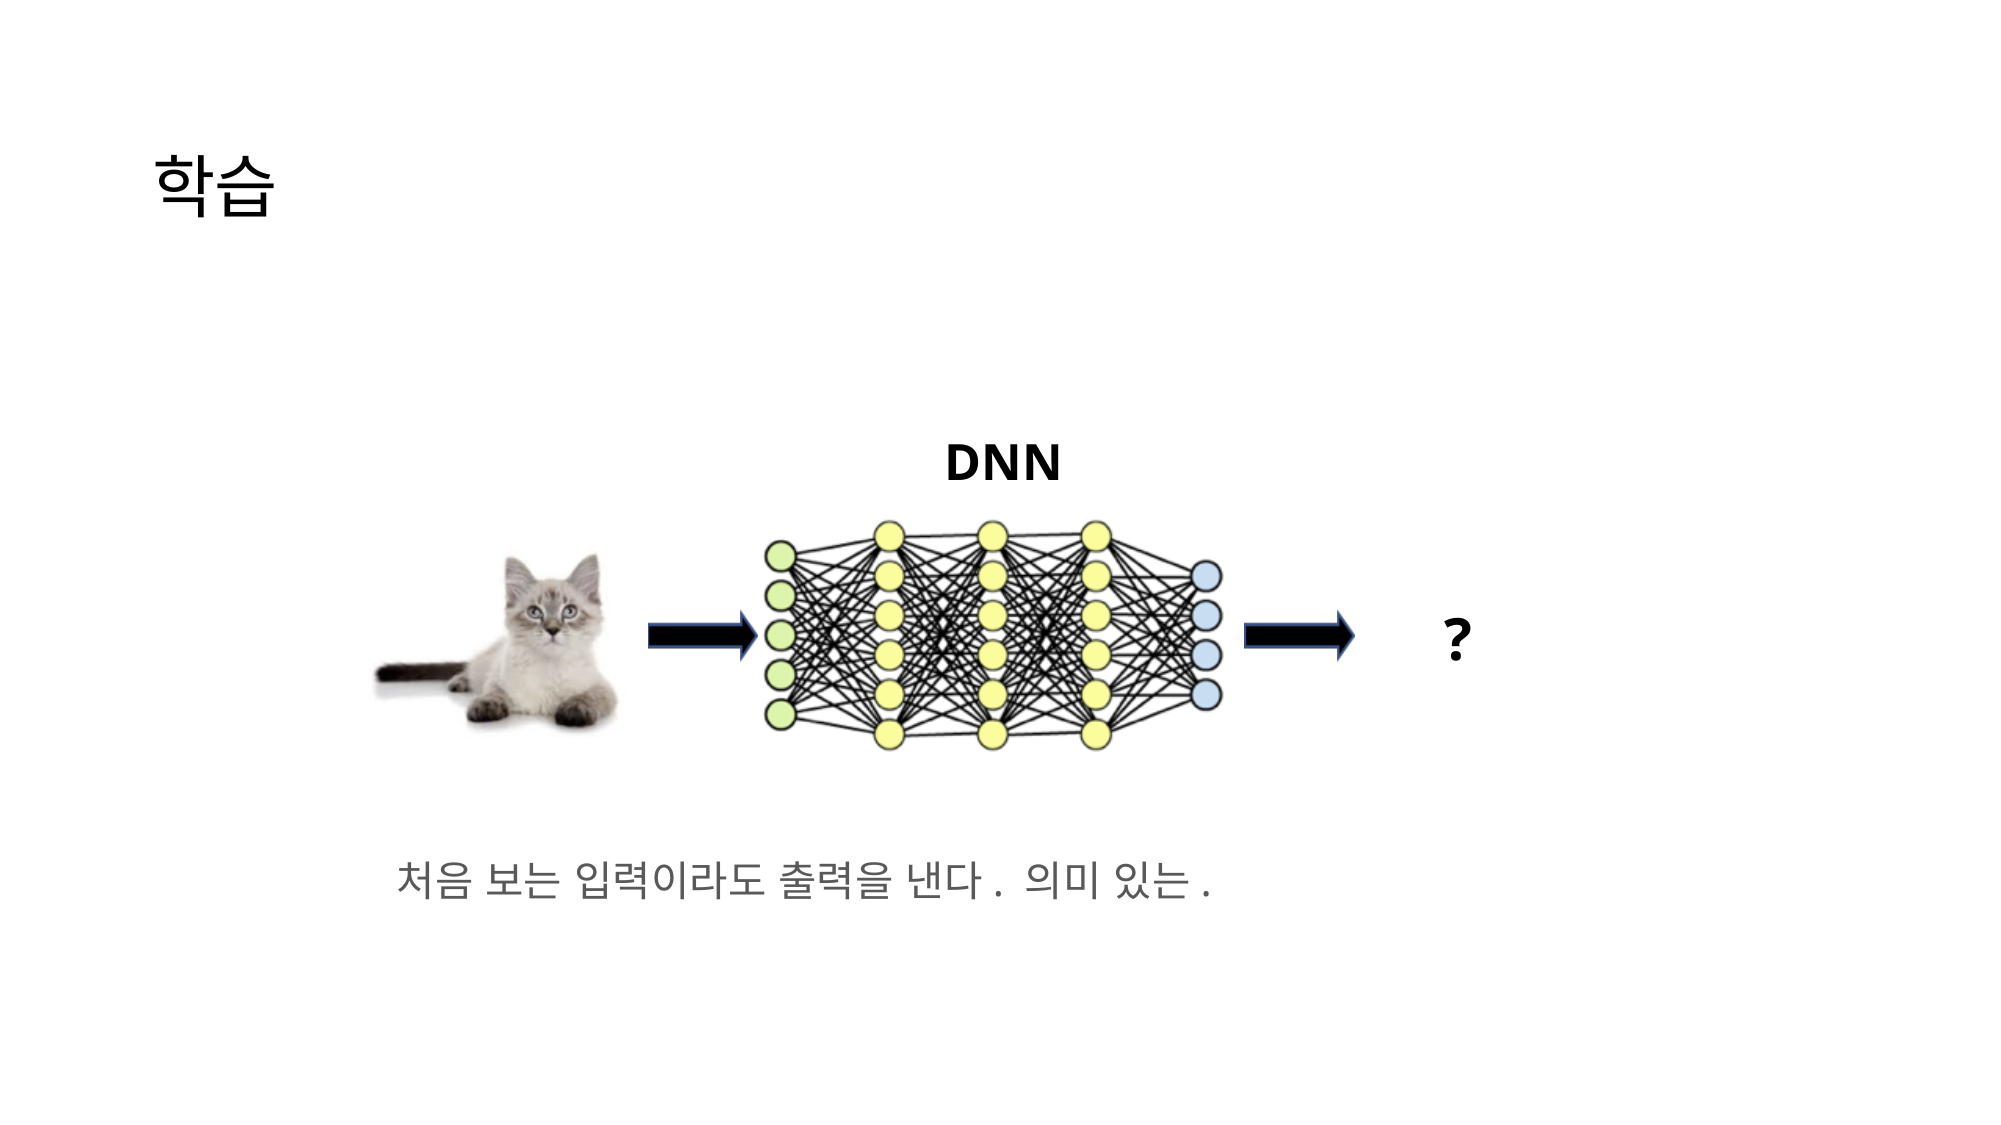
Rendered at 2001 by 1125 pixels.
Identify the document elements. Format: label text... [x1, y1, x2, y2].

title 학습 [137, 137, 1863, 244]
text_box ? [1354, 586, 1562, 686]
text_box 처음 보는 입력이라도 출력을 낸다. 의미 있는. [396, 860, 1647, 946]
text_box DNN [915, 415, 1093, 513]
picture [342, 513, 1233, 758]
picture [1244, 609, 1355, 663]
